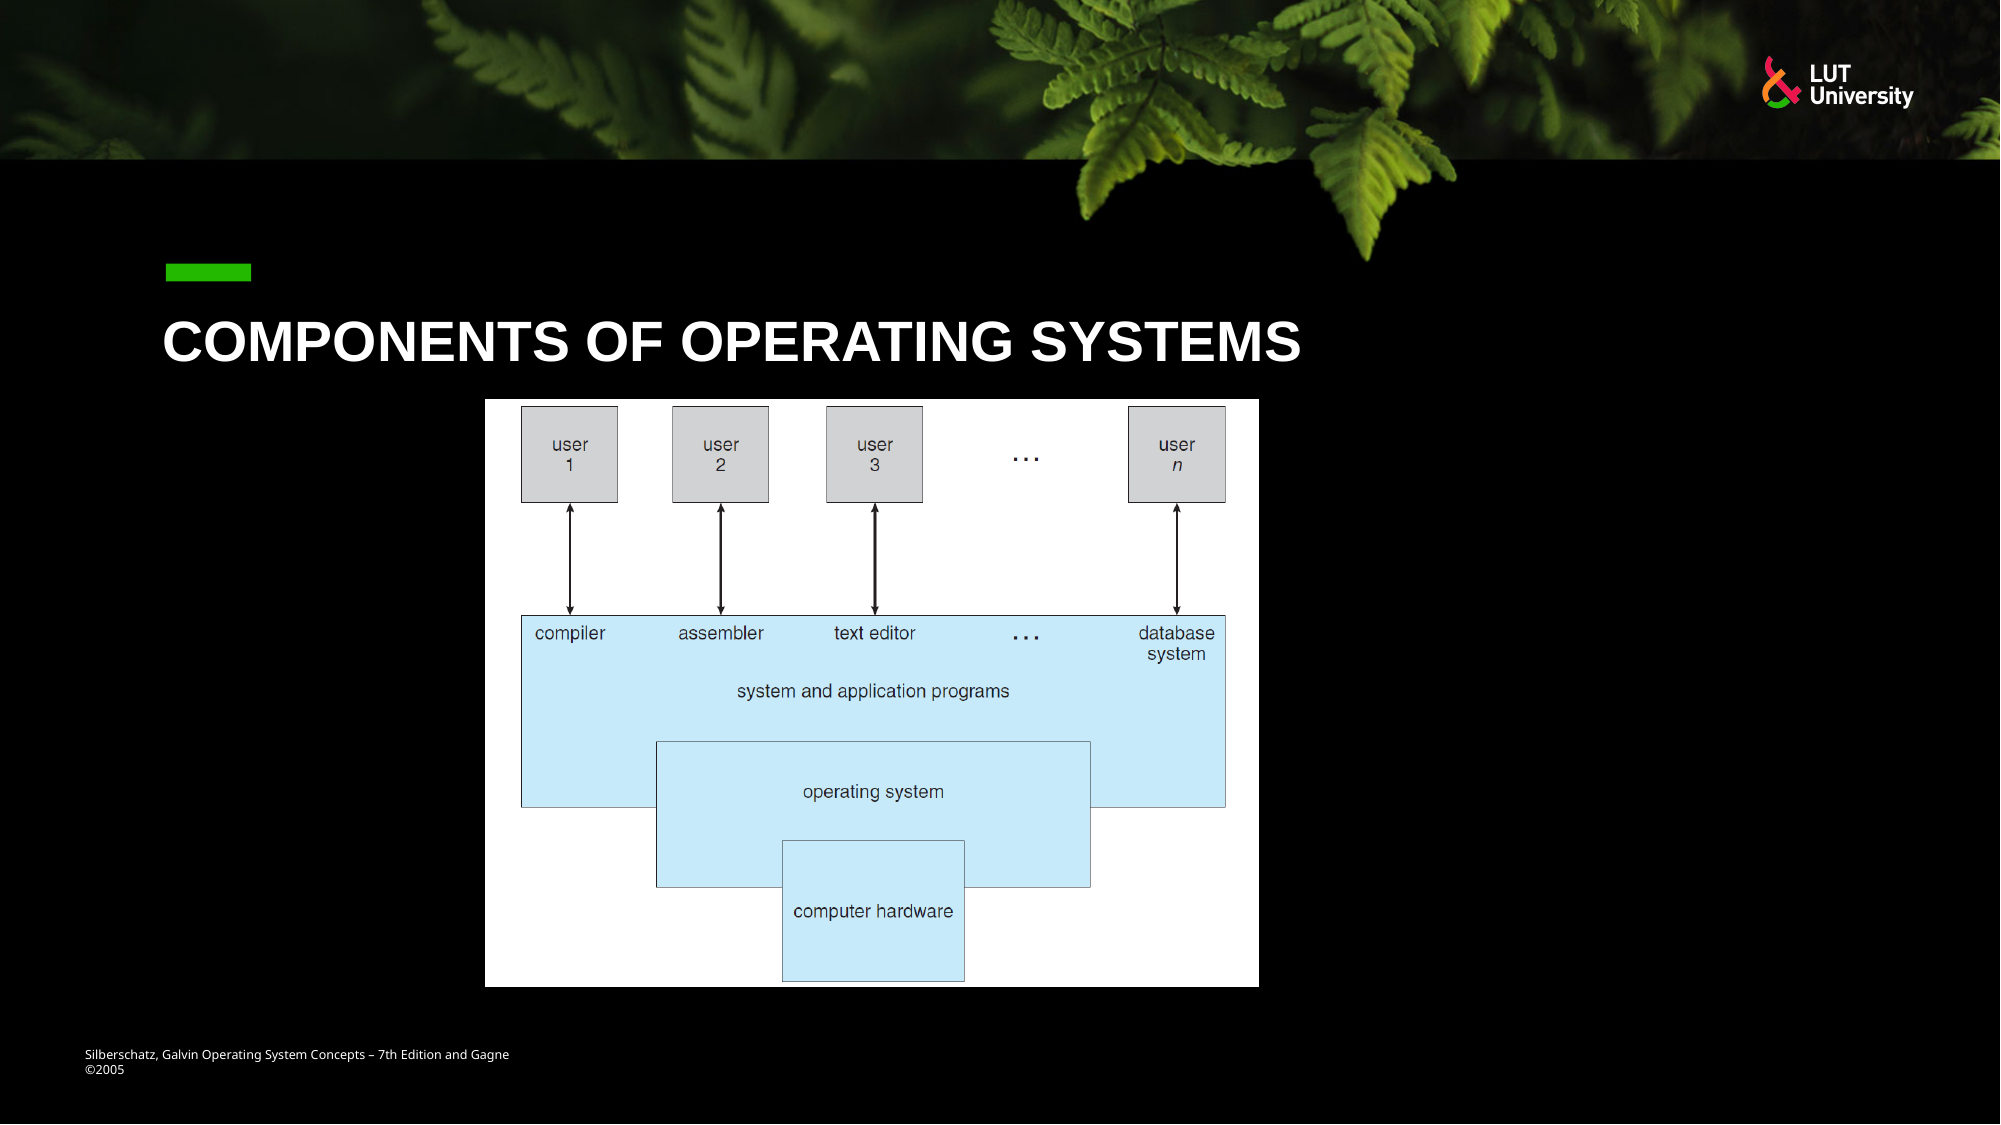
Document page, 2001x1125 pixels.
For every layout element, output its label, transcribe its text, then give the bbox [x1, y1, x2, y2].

title COMPONENTS of Operating Systems [147, 305, 1873, 382]
picture [0, 0, 2000, 1124]
text_box Silberschatz, Galvin Operating System Concepts – 7th Edition and Gagne ©2005 [70, 1039, 552, 1084]
